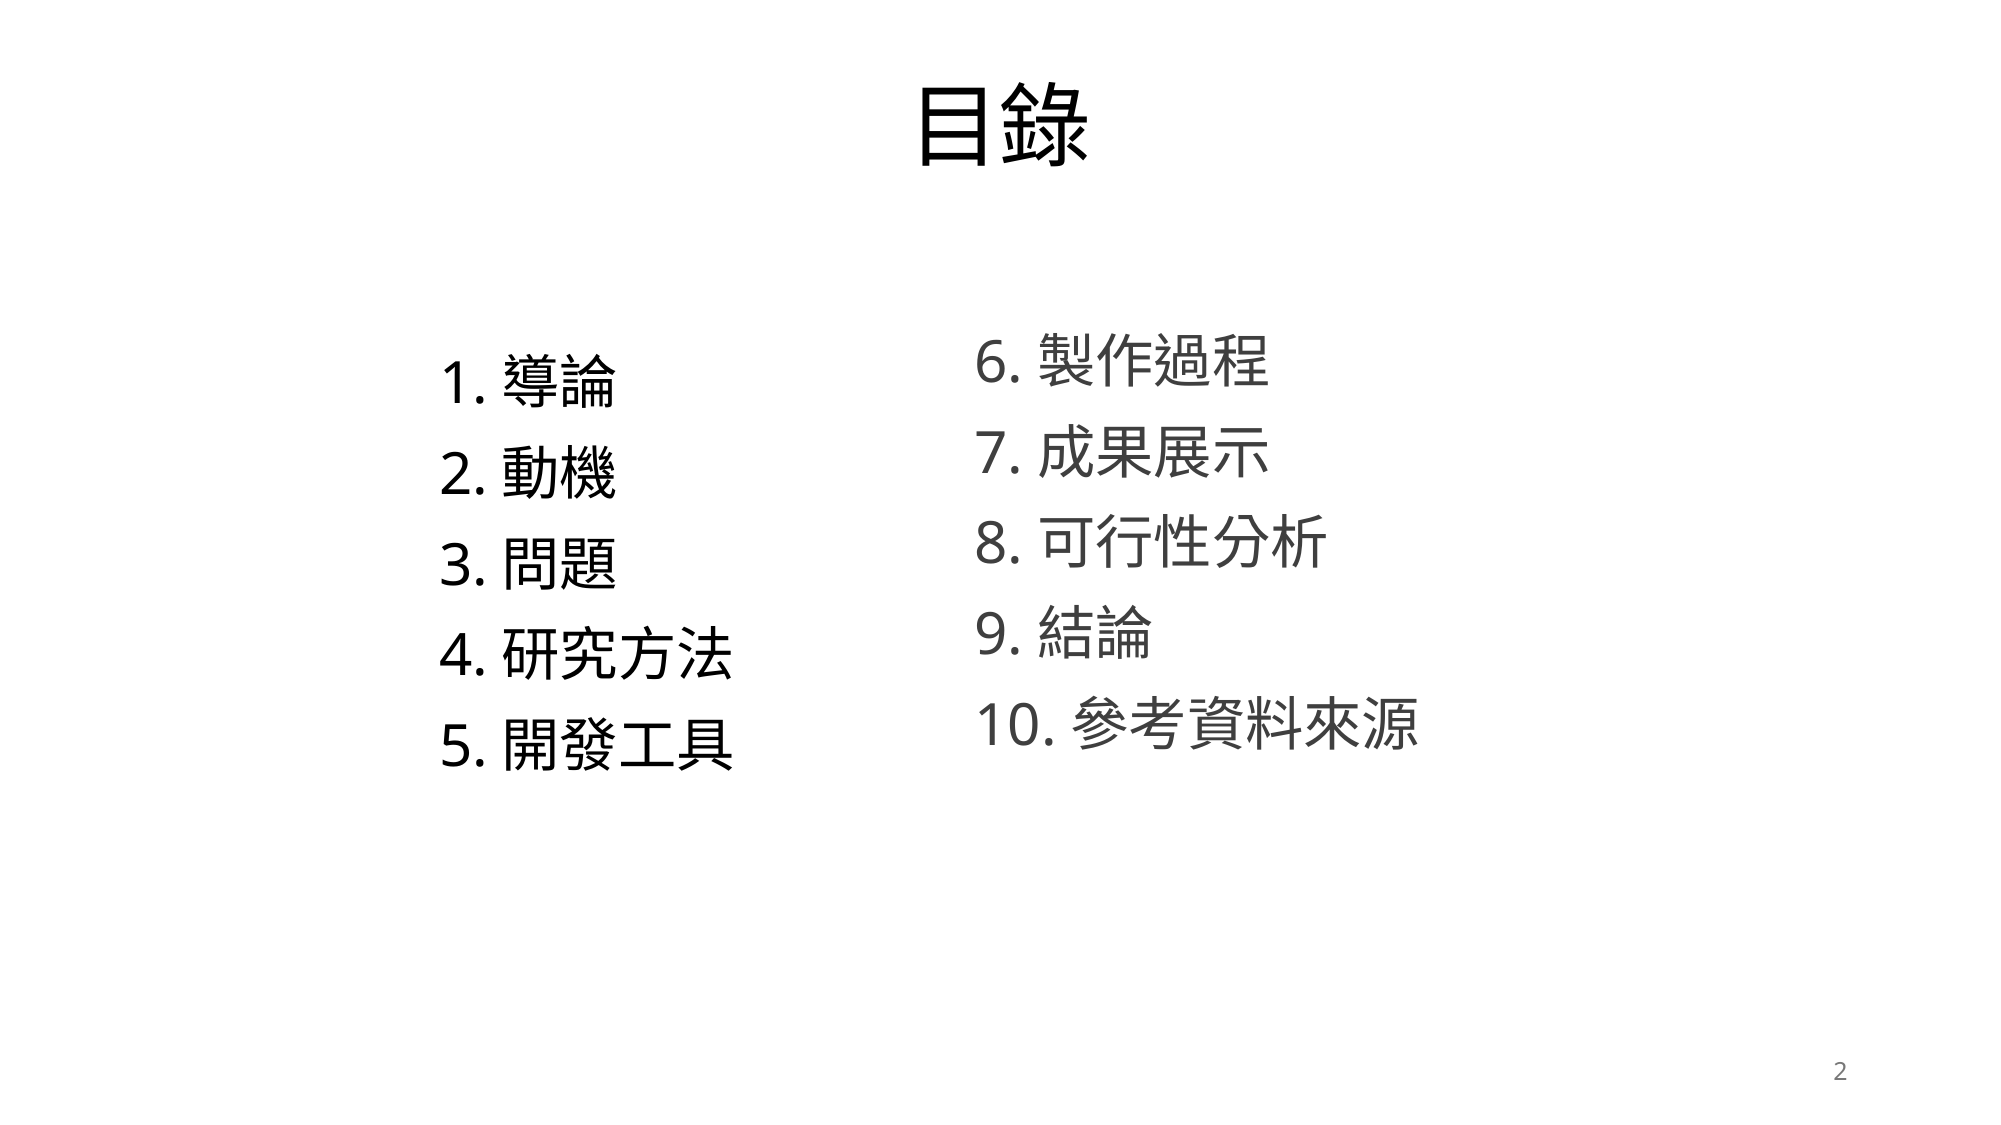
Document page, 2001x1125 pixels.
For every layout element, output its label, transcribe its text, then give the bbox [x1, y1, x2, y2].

list 1.導論 2.動機 3.問題 4.研究方法 5.開發工具 [424, 337, 1835, 975]
slide_number 2 [1412, 1042, 1863, 1103]
text_box 6.製作過程 7.成果展示 8.可行性分析 9.結論 10.參考資料來源 [959, 316, 2000, 954]
title 目錄 [137, 59, 1863, 278]
